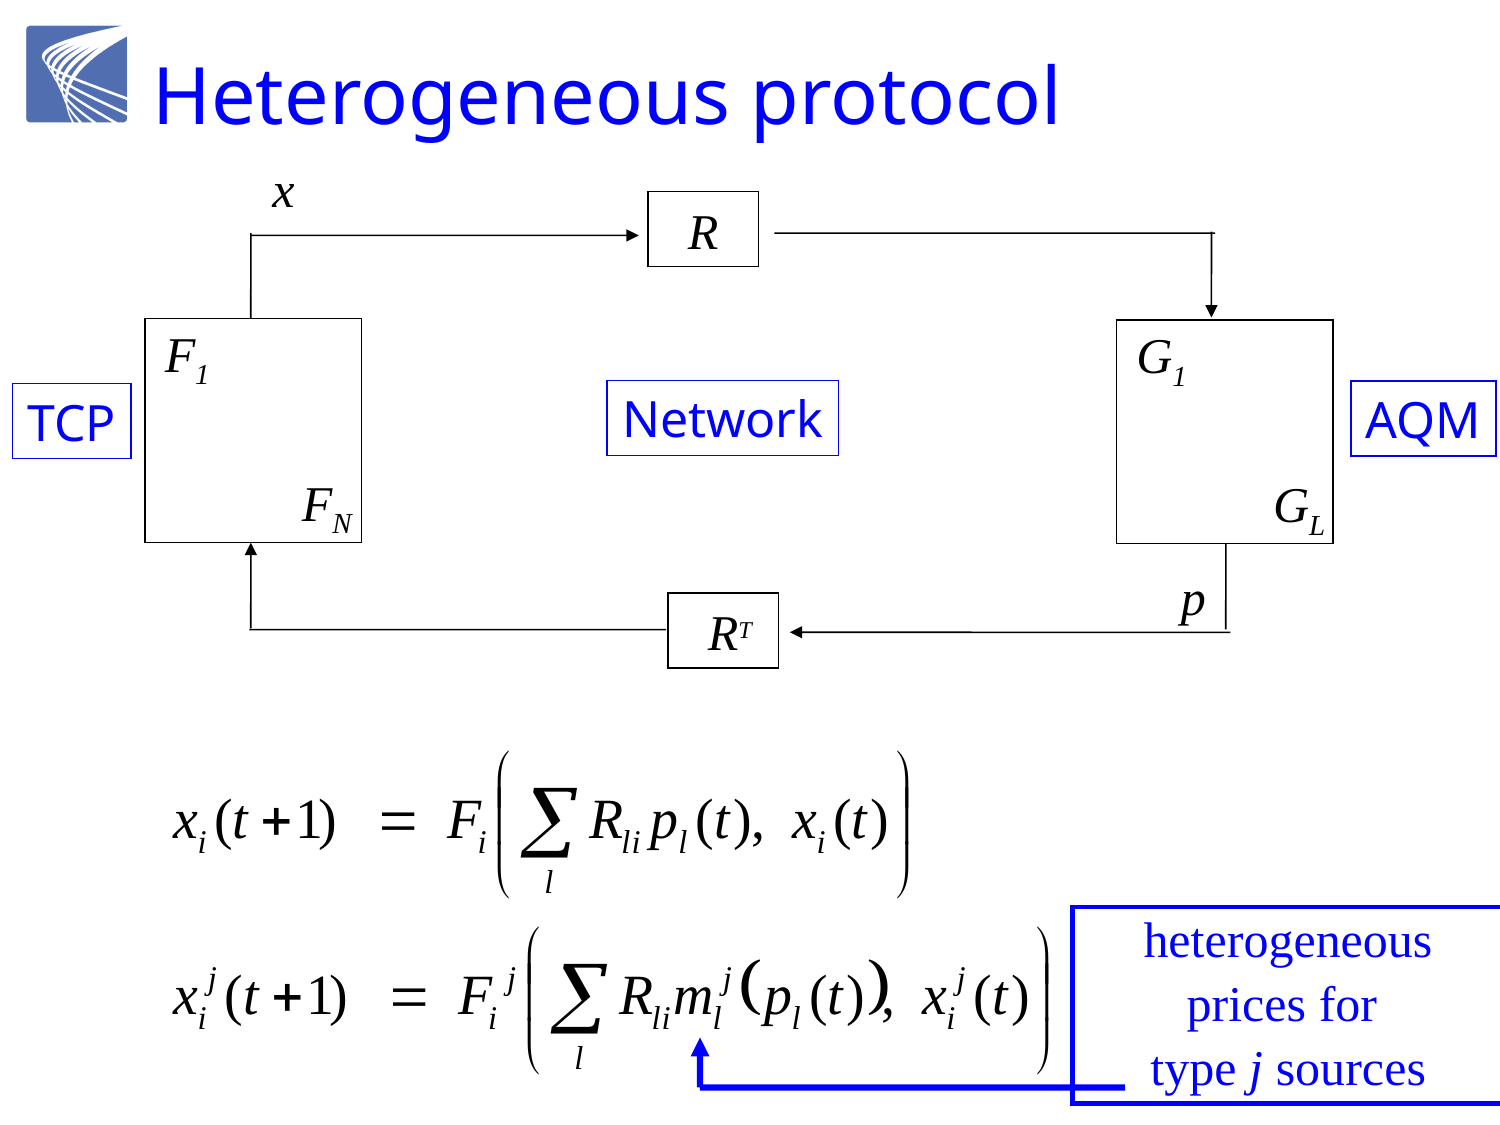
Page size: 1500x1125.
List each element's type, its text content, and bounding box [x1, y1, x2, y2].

title Heterogeneous protocol [137, 37, 1463, 135]
picture [24, 24, 129, 124]
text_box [12, 137, 1492, 670]
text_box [162, 737, 1066, 1089]
text_box heterogeneous prices for type j sources [1072, 906, 1500, 1104]
